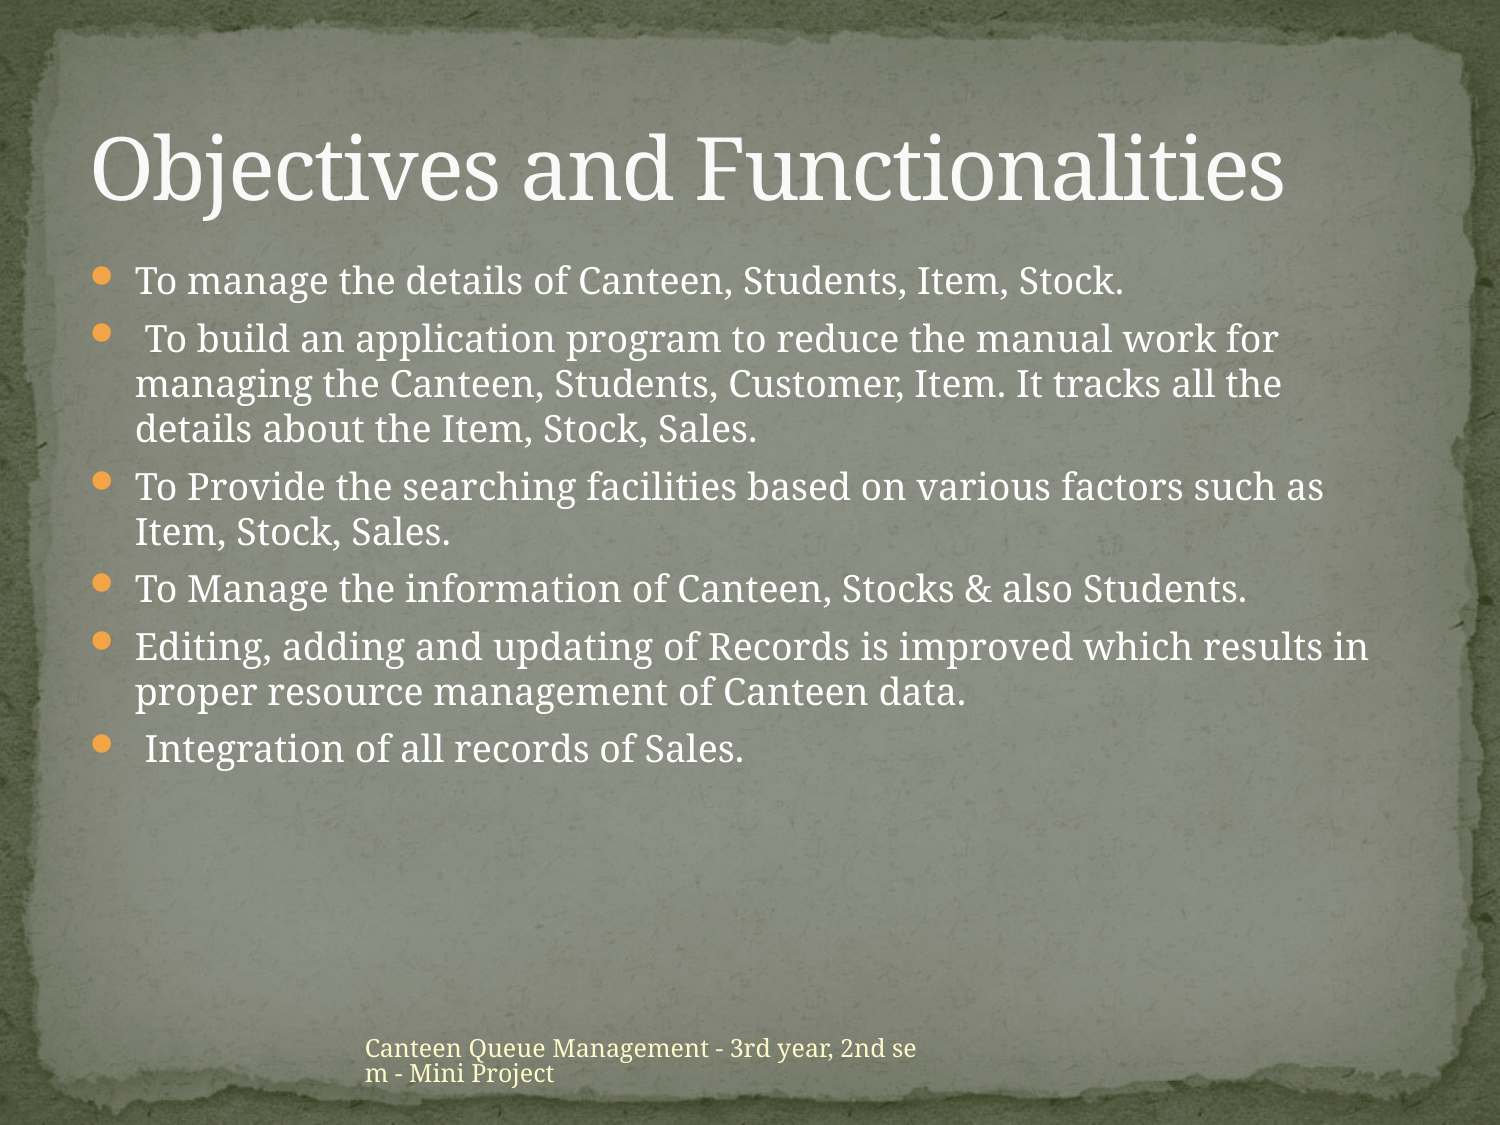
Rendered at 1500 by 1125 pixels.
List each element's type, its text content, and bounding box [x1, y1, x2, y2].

title Objectives and Functionalities [74, 24, 1425, 225]
footer Canteen Queue Management - 3rd year, 2nd sem - Mini Project [350, 1017, 938, 1081]
list To manage the details of Canteen, Students, Item, Stock. To build an application program to reduce the manual work for managing the Canteen, Students, Customer, Item. It tracks all the details about the Item, Stock, Sales. To Provide the searching facilities based on various factors such as Item, Stock, Sales. To Manage the information of Canteen, Stocks & also Students. Editing, adding and updating of Records is improved which results in proper resource management of Canteen data. Integration of all records of Sales. [75, 249, 1425, 1000]
